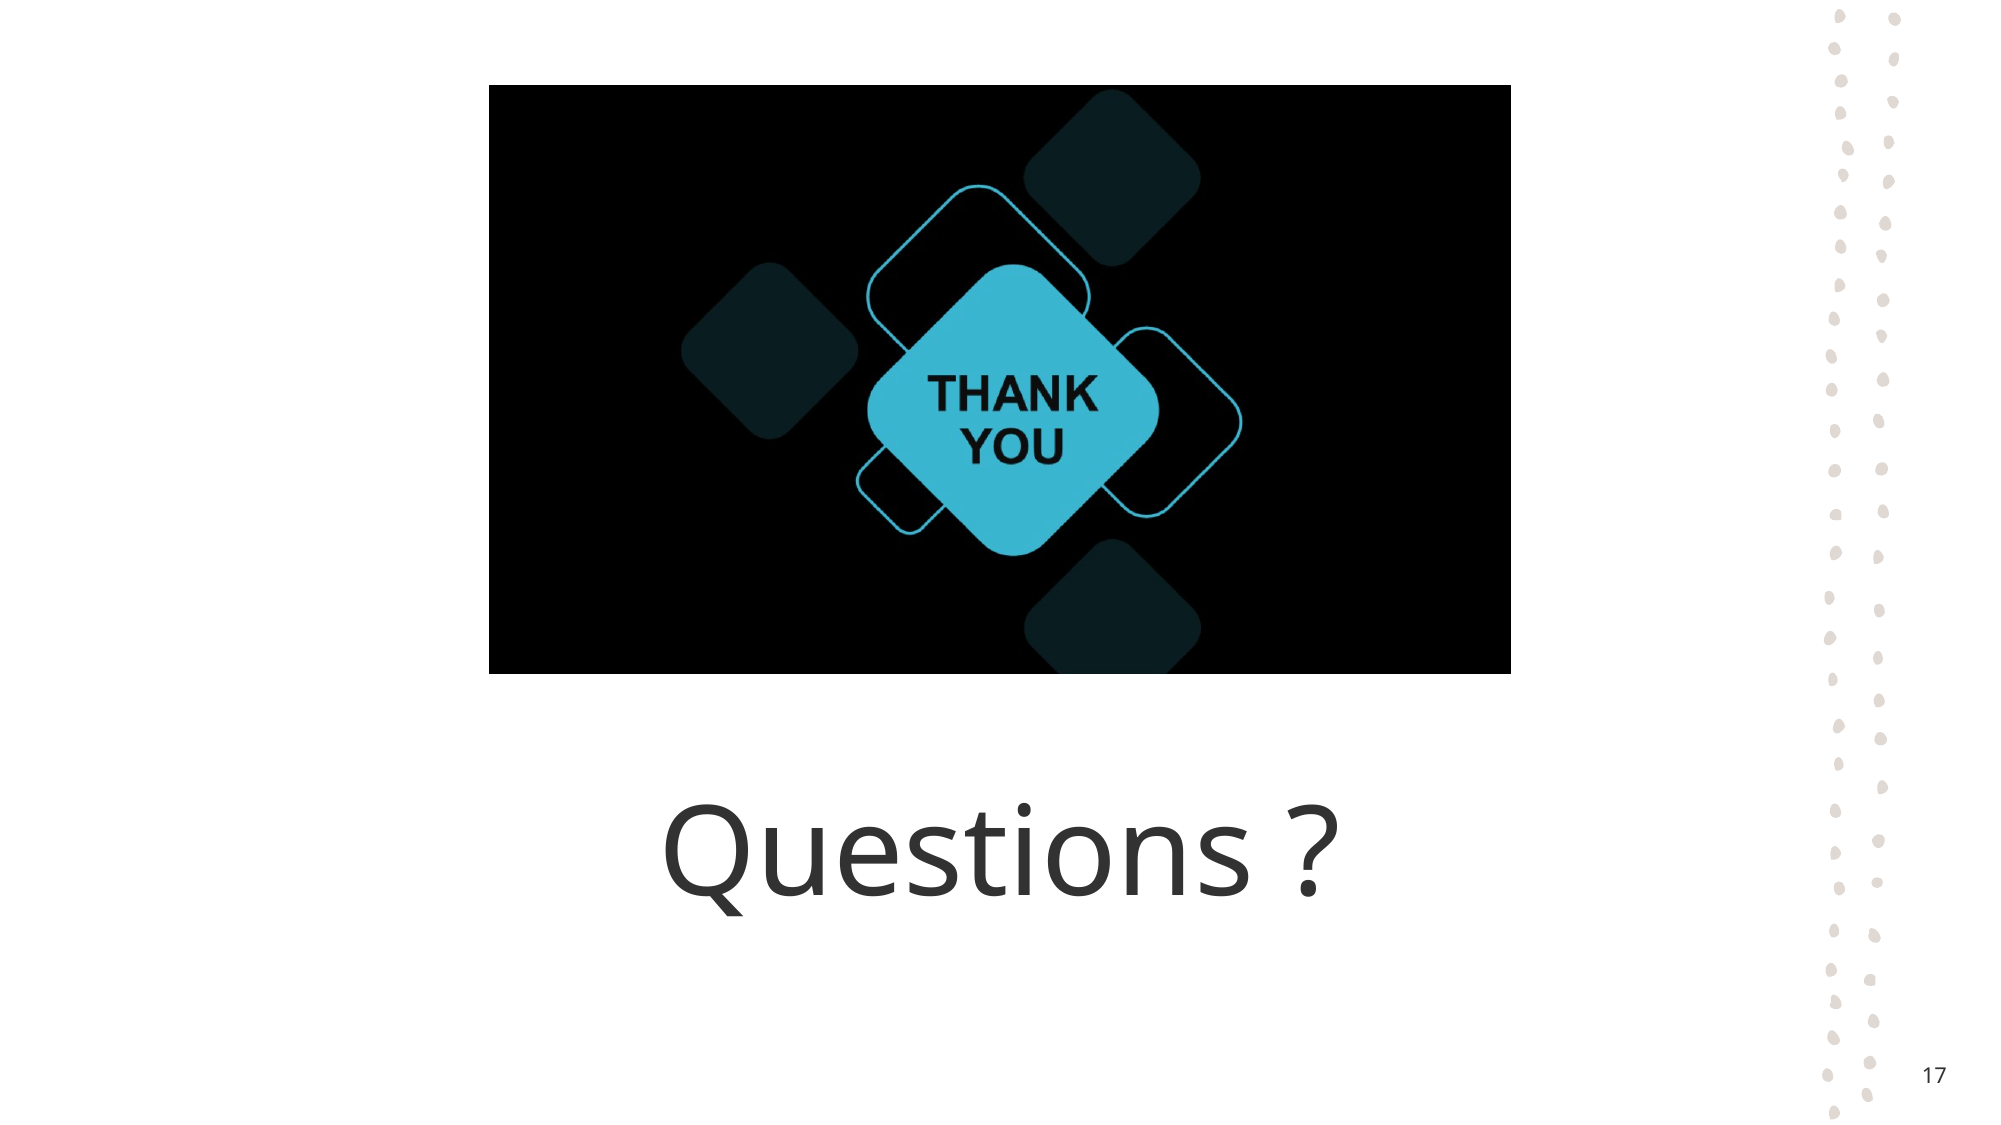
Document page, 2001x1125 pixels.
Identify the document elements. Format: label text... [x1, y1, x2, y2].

title Questions ? [489, 767, 1511, 923]
slide_number 17 [1879, 1046, 1962, 1107]
picture [489, 85, 1511, 675]
